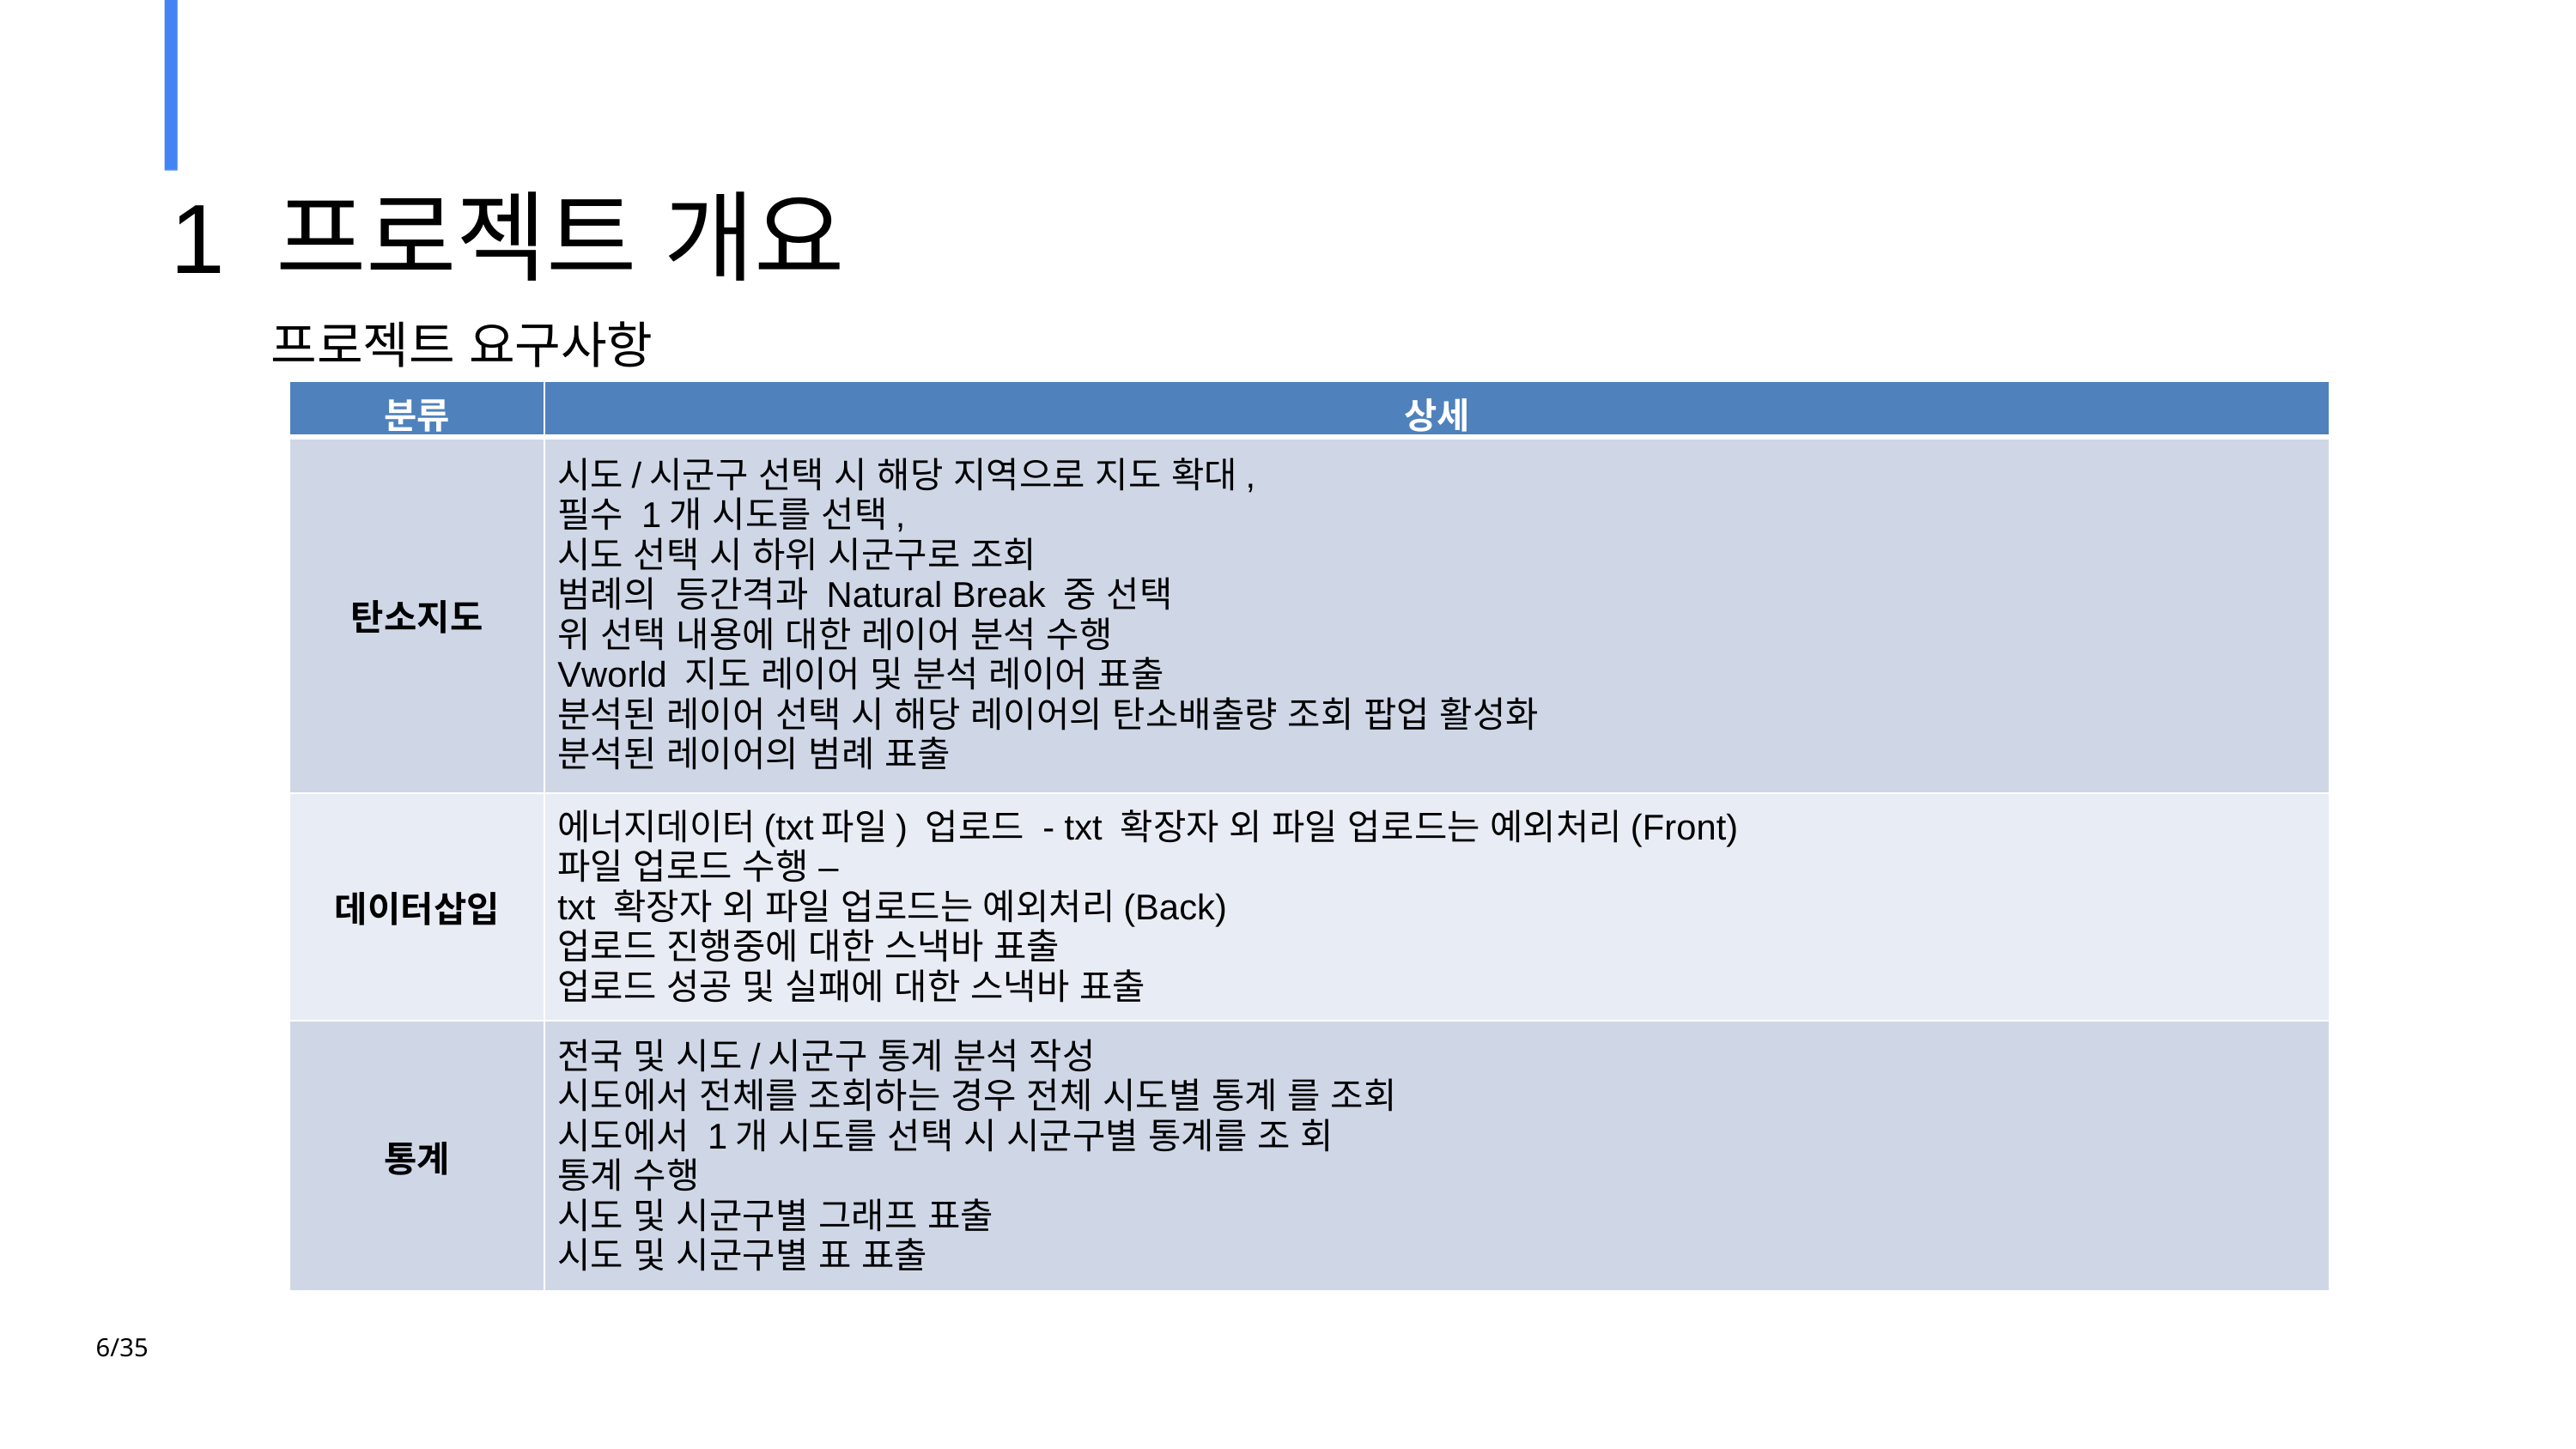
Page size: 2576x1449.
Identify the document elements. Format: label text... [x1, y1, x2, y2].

text_box 1 프로젝트 개요 [157, 168, 2046, 300]
table_cell 에너지데이터(txt파일) 업로드 - txt 확장자 외 파일 업로드는 예외처리(Front) 파일 업로드 수행 – txt 확장자 외 파일 업로드는 예외처리(Back) 업로드 진행중에 대한 스낵바 표출 업로드 성공 및 실패에 대한 스낵바 표출 [545, 794, 2329, 1020]
picture [2, 0, 340, 170]
table_cell 전국 및 시도/시군구 통계 분석 작성 시도에서 전체를 조회하는 경우 전체 시도별 통계 를 조회 시도에서 1개 시도를 선택 시 시군구별 통계를 조 회 통계 수행 시도 및 시군구별 그래프 표출 시도 및 시군구별 표 표출 [545, 1022, 2329, 1290]
table_cell 통계 [290, 1022, 544, 1290]
table_cell 탄소지도 [290, 440, 544, 792]
text_box 프로젝트 요구사항 [258, 306, 708, 380]
text_box 6/35 [82, 1325, 192, 1368]
table_cell 시도/시군구 선택 시 해당 지역으로 지도 확대, 필수 1개 시도를 선택, 시도 선택 시 하위 시군구로 조회 범례의 등간격과 Natural Break 중 선택 위 선택 내용에 대한 레이어 분석 수행 Vworld 지도 레이어 및 분석 레이어 표출 분석된 레이어 선택 시 해당 레이어의 탄소배출량 조회 팝업 활성화 분석된 레이어의 범례 표출 [545, 440, 2329, 792]
table_header 상세 [545, 382, 2329, 434]
table_cell 데이터삽입 [290, 794, 544, 1020]
table_header 분류 [290, 382, 544, 434]
